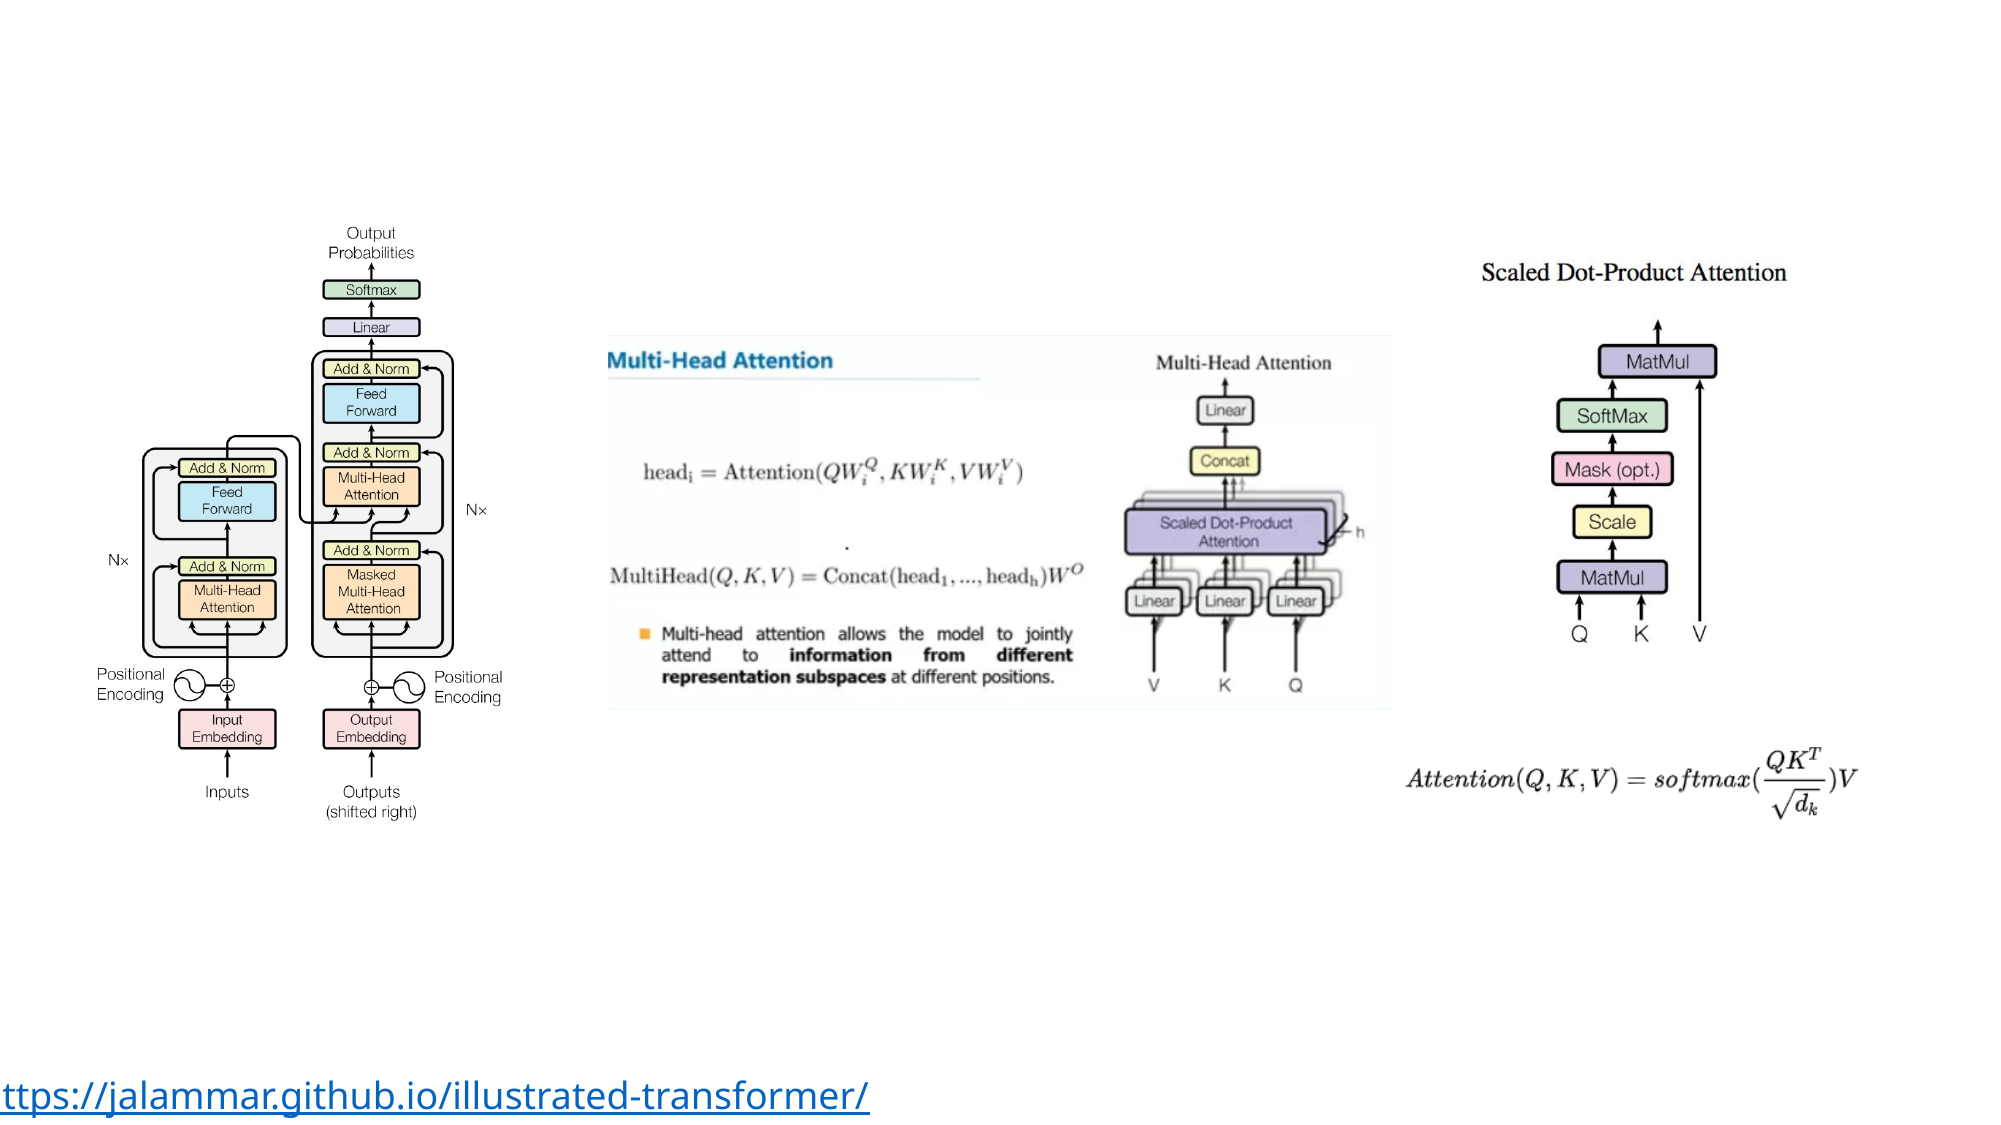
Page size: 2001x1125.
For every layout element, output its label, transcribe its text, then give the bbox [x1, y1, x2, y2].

picture [1396, 741, 1872, 833]
picture [78, 212, 528, 833]
text_box https://jalammar.github.io/illustrated-transformer/ [0, 1064, 885, 1125]
picture [1472, 250, 1795, 658]
picture [607, 335, 1392, 710]
